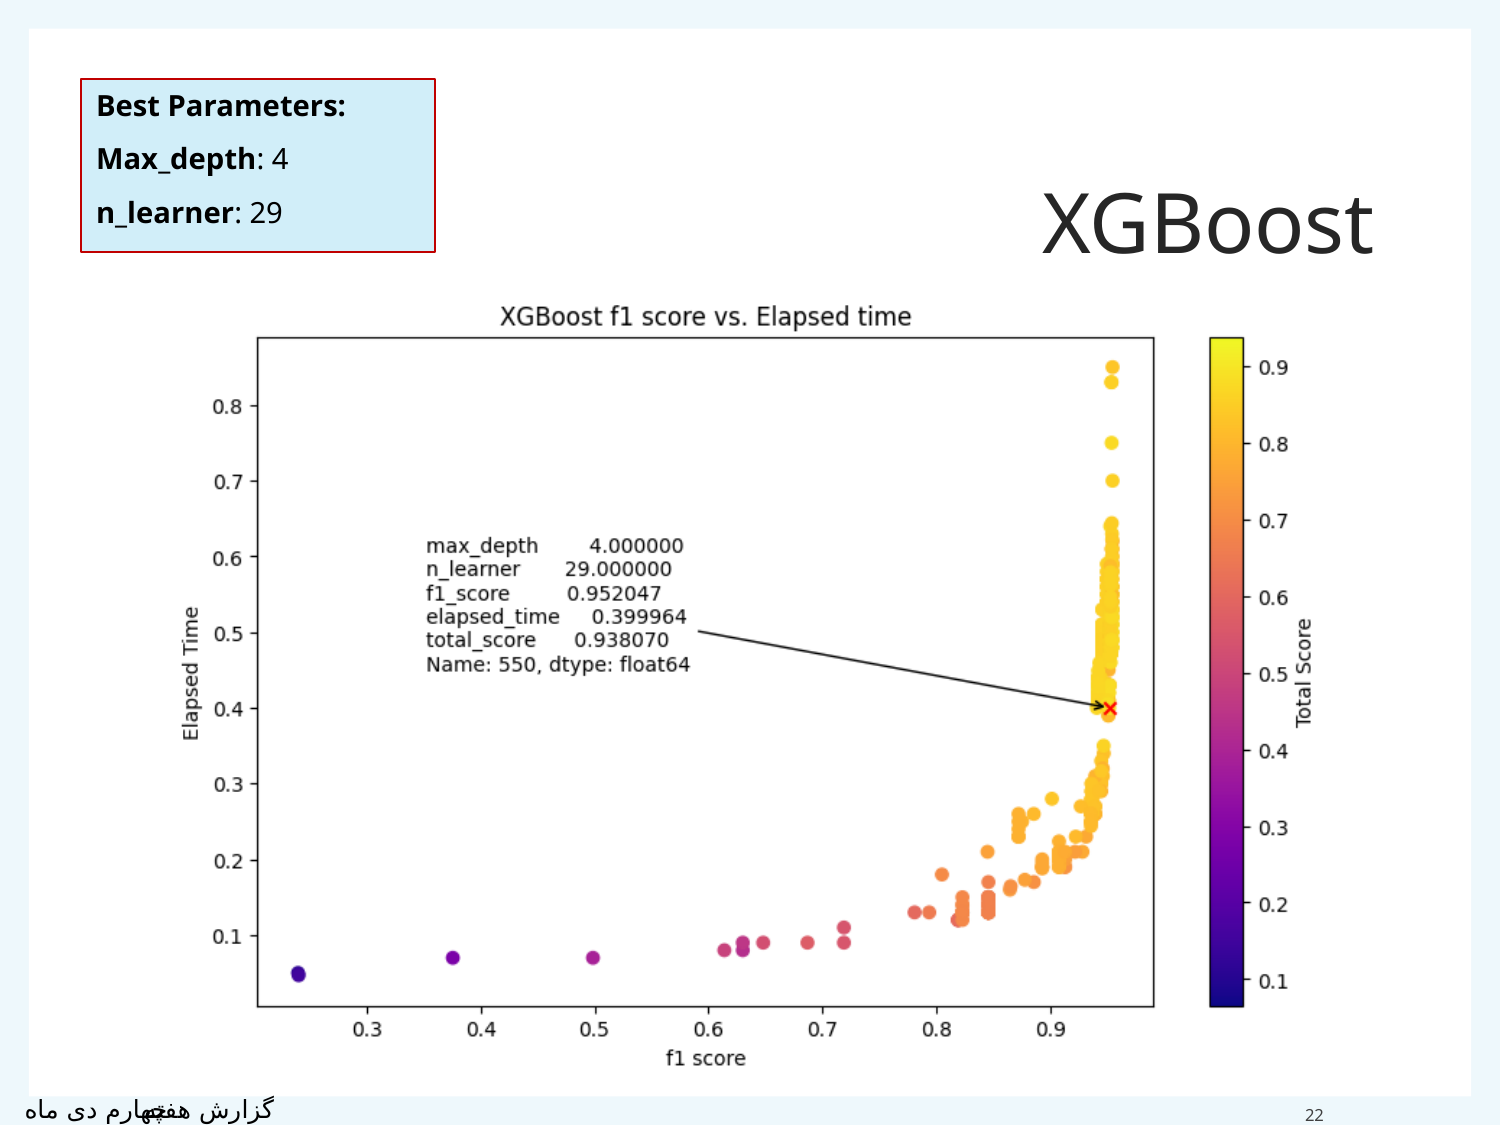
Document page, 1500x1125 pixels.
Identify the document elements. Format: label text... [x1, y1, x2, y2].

list Best Parameters: Max_depth: 4 n_learner: 29 [80, 78, 436, 253]
title XGBoost [129, 114, 1390, 339]
slide_number 22 [1290, 1092, 1470, 1125]
picture [169, 291, 1331, 1083]
